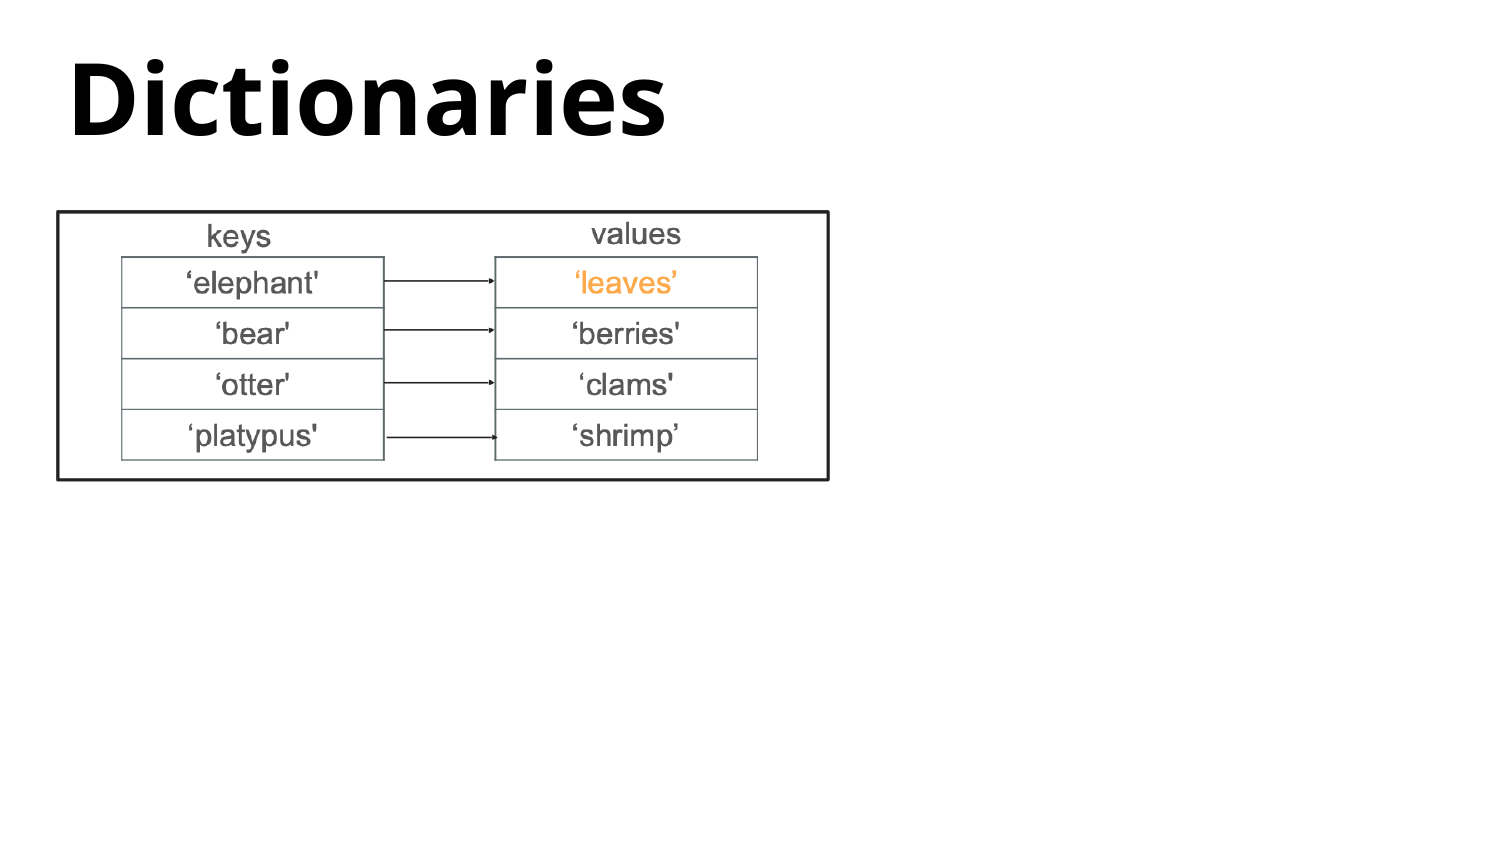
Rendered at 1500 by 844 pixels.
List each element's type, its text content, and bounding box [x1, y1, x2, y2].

title Dictionaries [51, 19, 1449, 114]
picture [50, 202, 833, 490]
